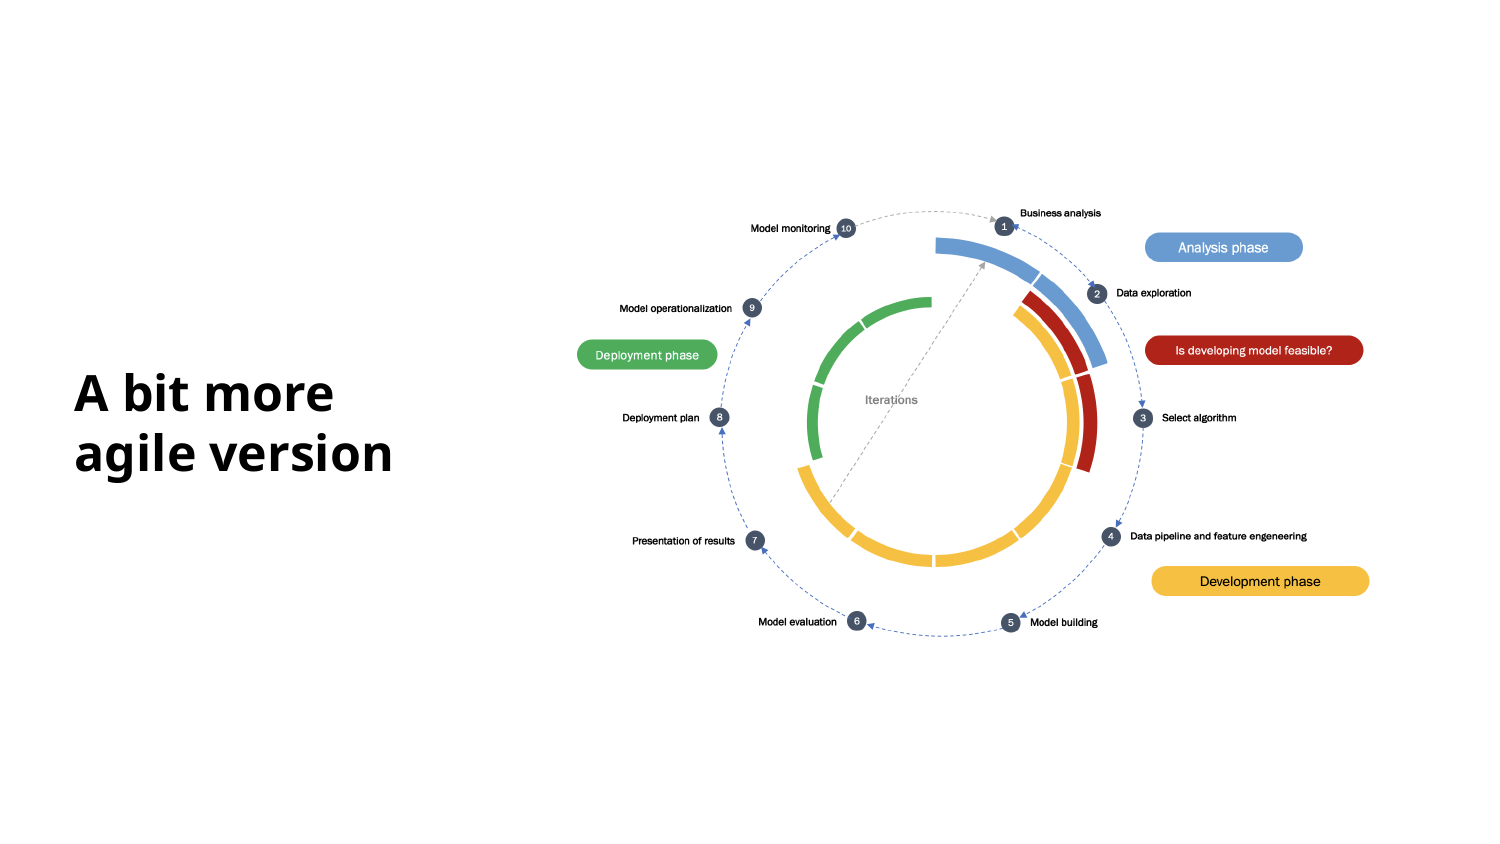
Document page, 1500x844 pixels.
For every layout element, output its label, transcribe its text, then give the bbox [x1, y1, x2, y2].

picture [575, 189, 1375, 655]
list A bit more agile version [59, 322, 454, 522]
